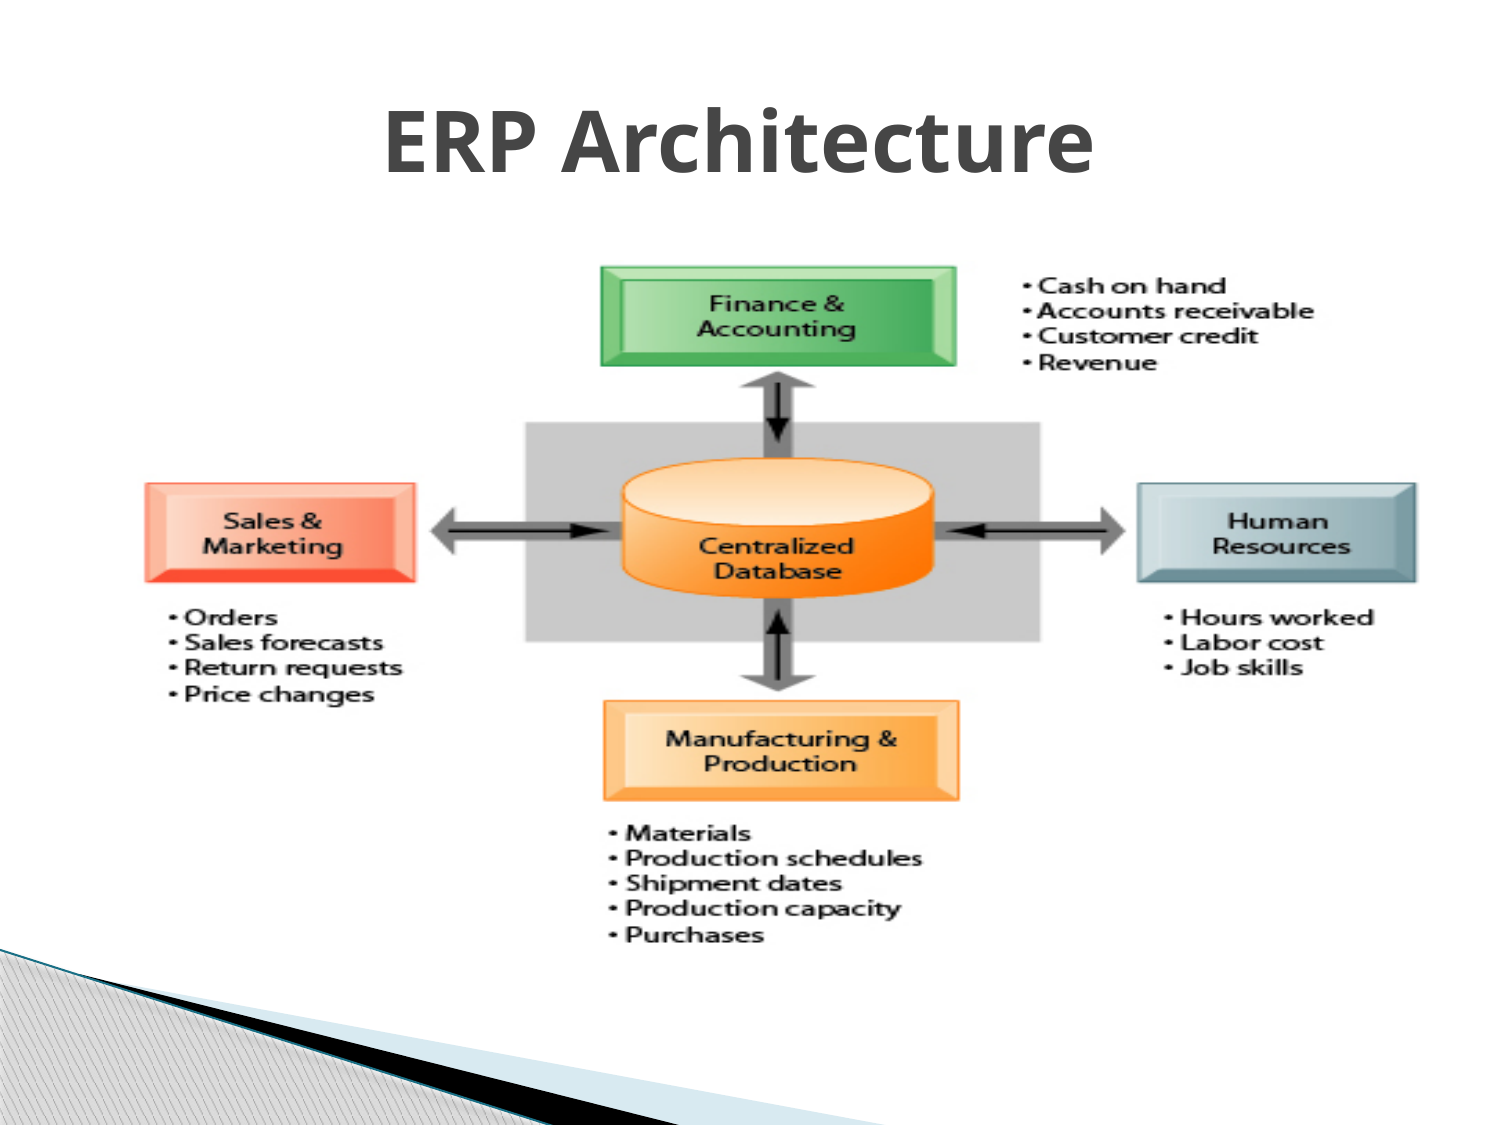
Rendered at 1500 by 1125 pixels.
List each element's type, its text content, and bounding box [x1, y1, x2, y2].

title ERP Architecture [75, 45, 1425, 233]
picture [137, 259, 1426, 951]
